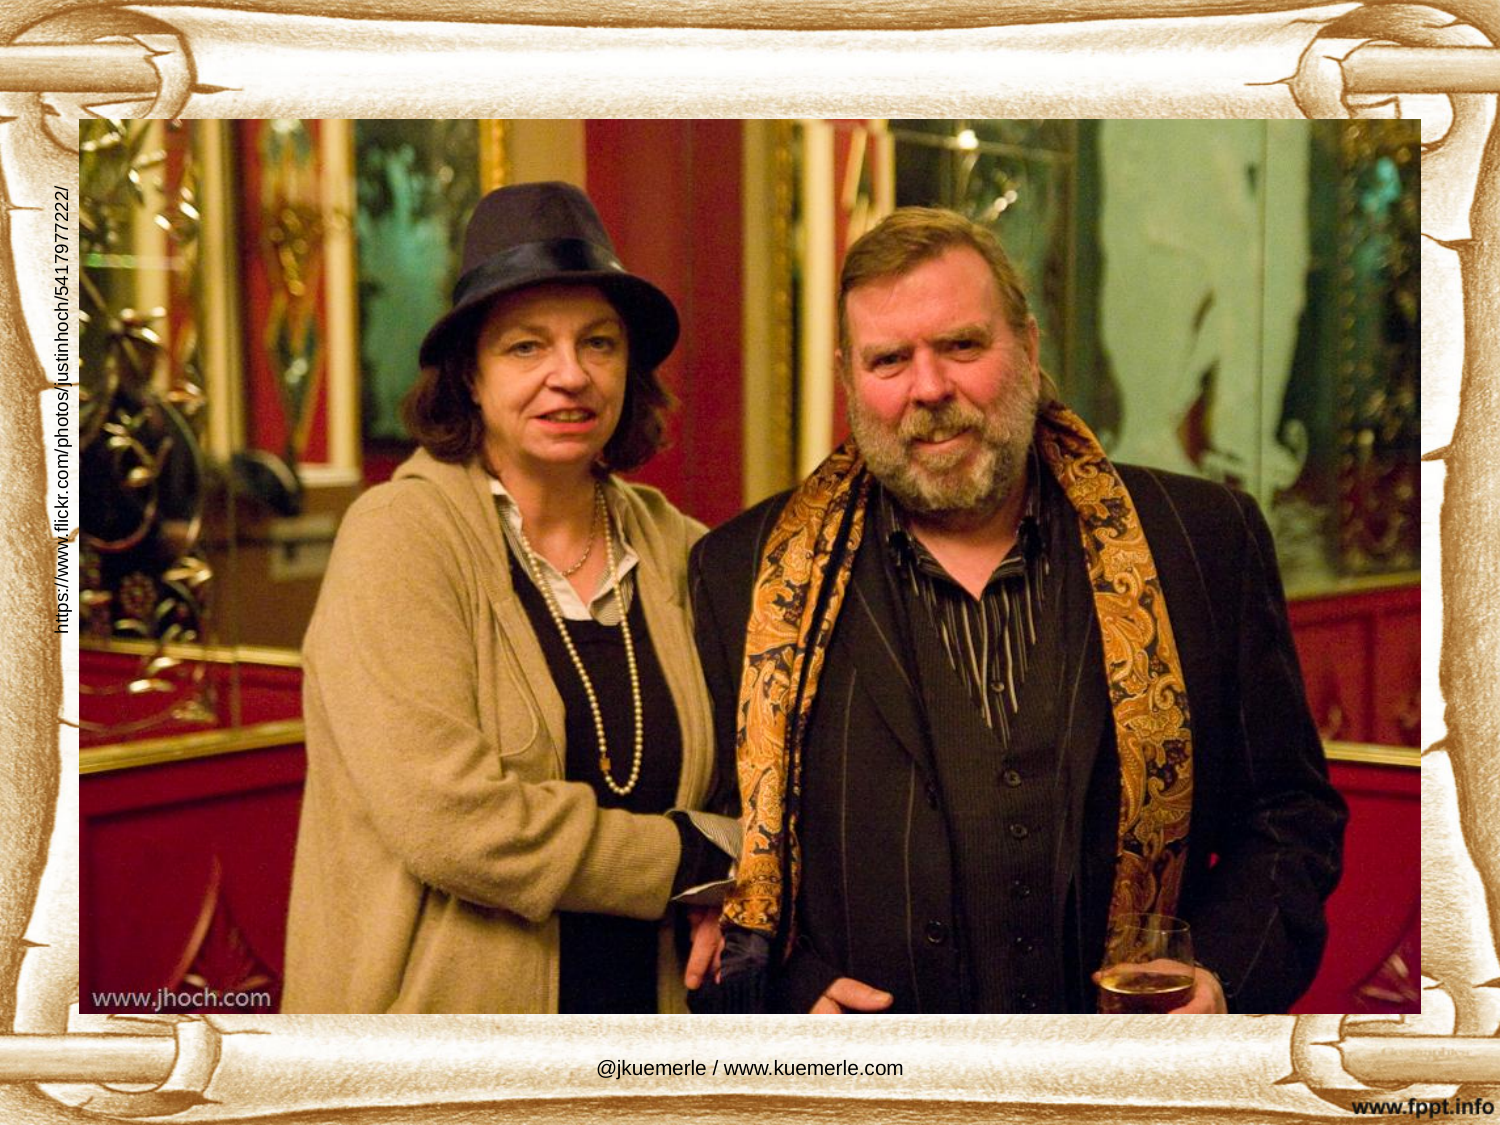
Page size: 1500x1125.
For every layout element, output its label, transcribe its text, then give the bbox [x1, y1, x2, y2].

picture [0, 0, 1500, 1125]
text_box https://www.flickr.com/photos/justinhoch/5417977222/ [41, 149, 74, 650]
footer @jkuemerle / www.kuemerle.com [512, 1046, 988, 1094]
